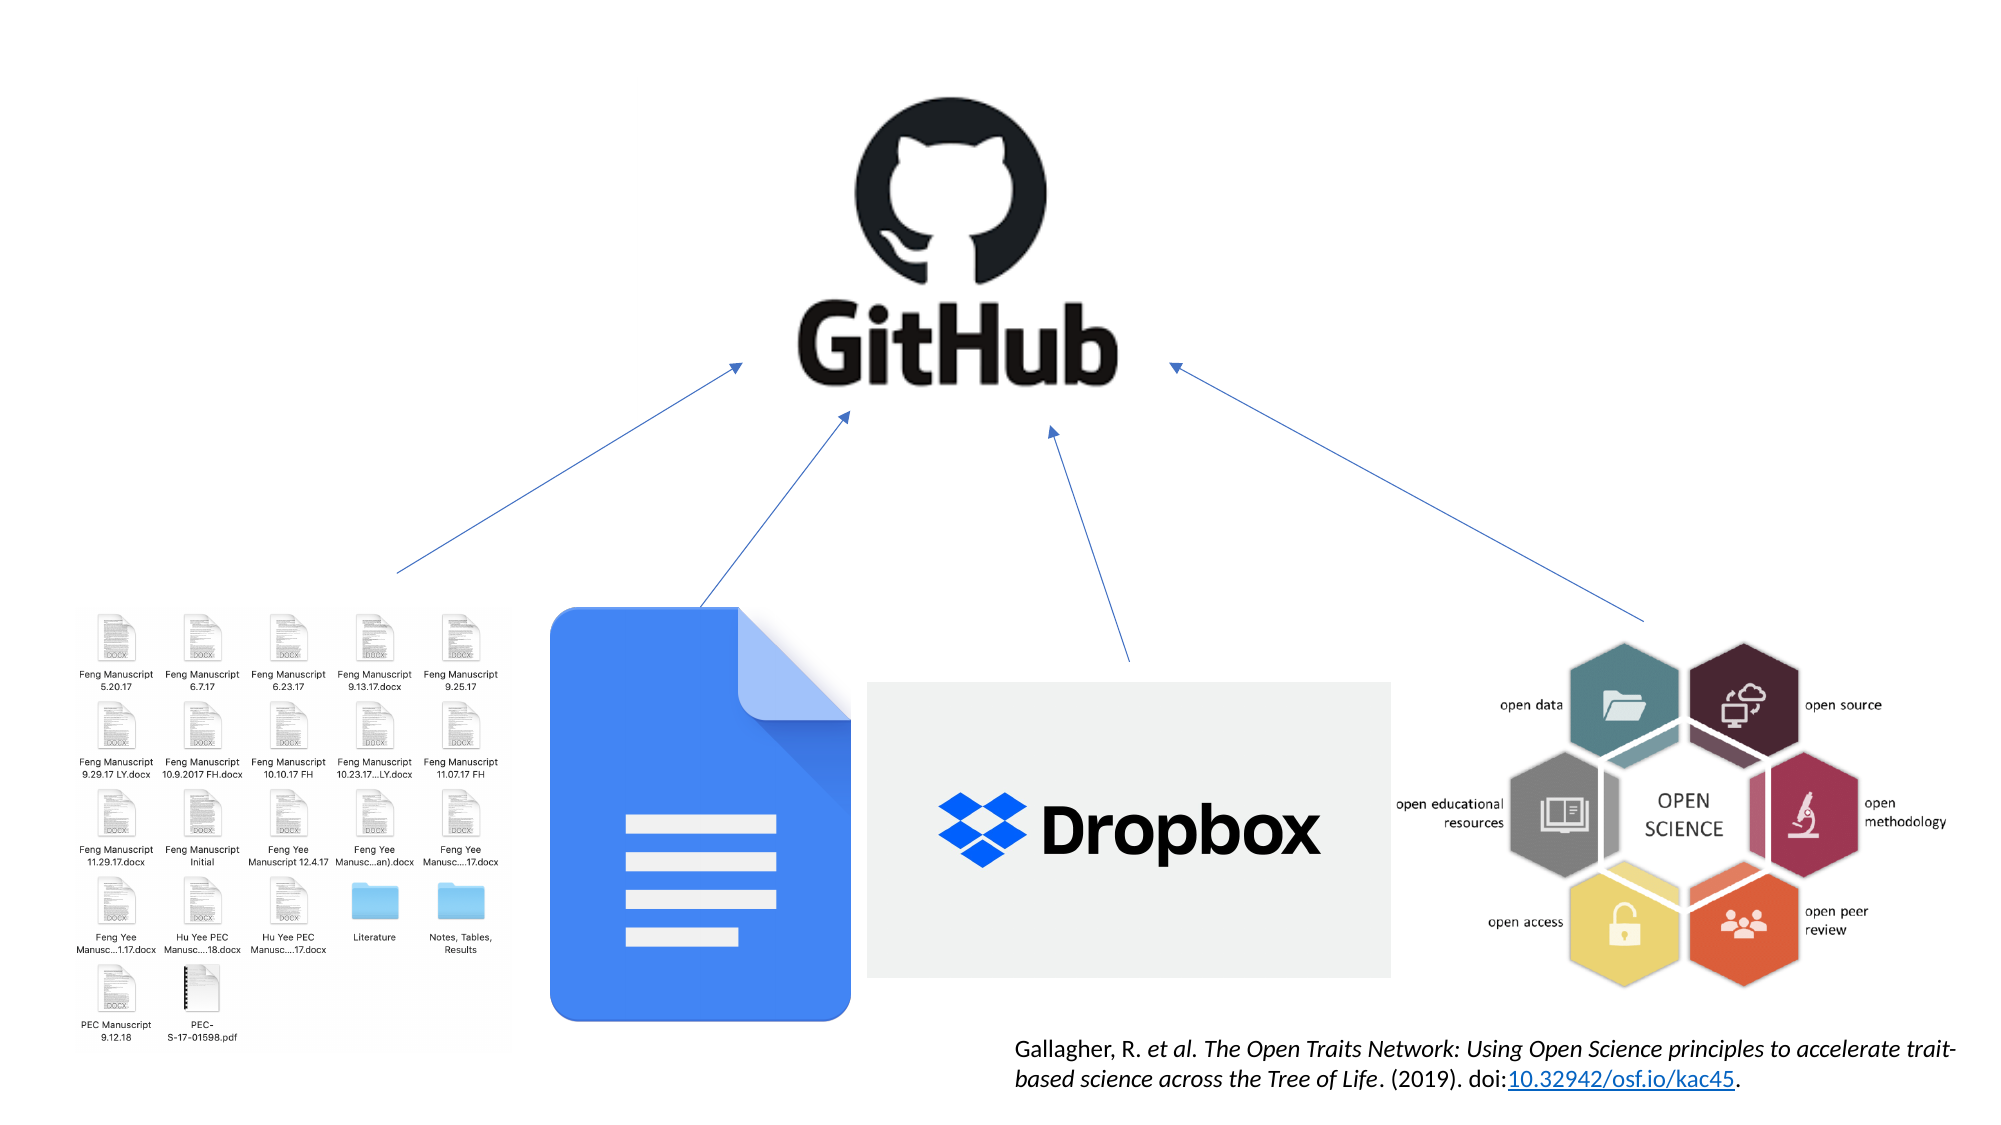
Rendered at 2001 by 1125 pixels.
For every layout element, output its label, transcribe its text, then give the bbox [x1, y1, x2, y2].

picture [635, 77, 1266, 425]
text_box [1049, 424, 1130, 662]
text_box Gallagher, R. et al. The Open Traits Network: Using Open Science principles to accelerate trait-based science across the Tree of Life. (2019). doi:10.32942/osf.io/kac45. [999, 1025, 2000, 1101]
picture [867, 636, 1960, 993]
picture [550, 607, 851, 1022]
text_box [396, 362, 743, 574]
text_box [1169, 362, 1644, 622]
picture [75, 607, 512, 1053]
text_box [700, 410, 851, 608]
